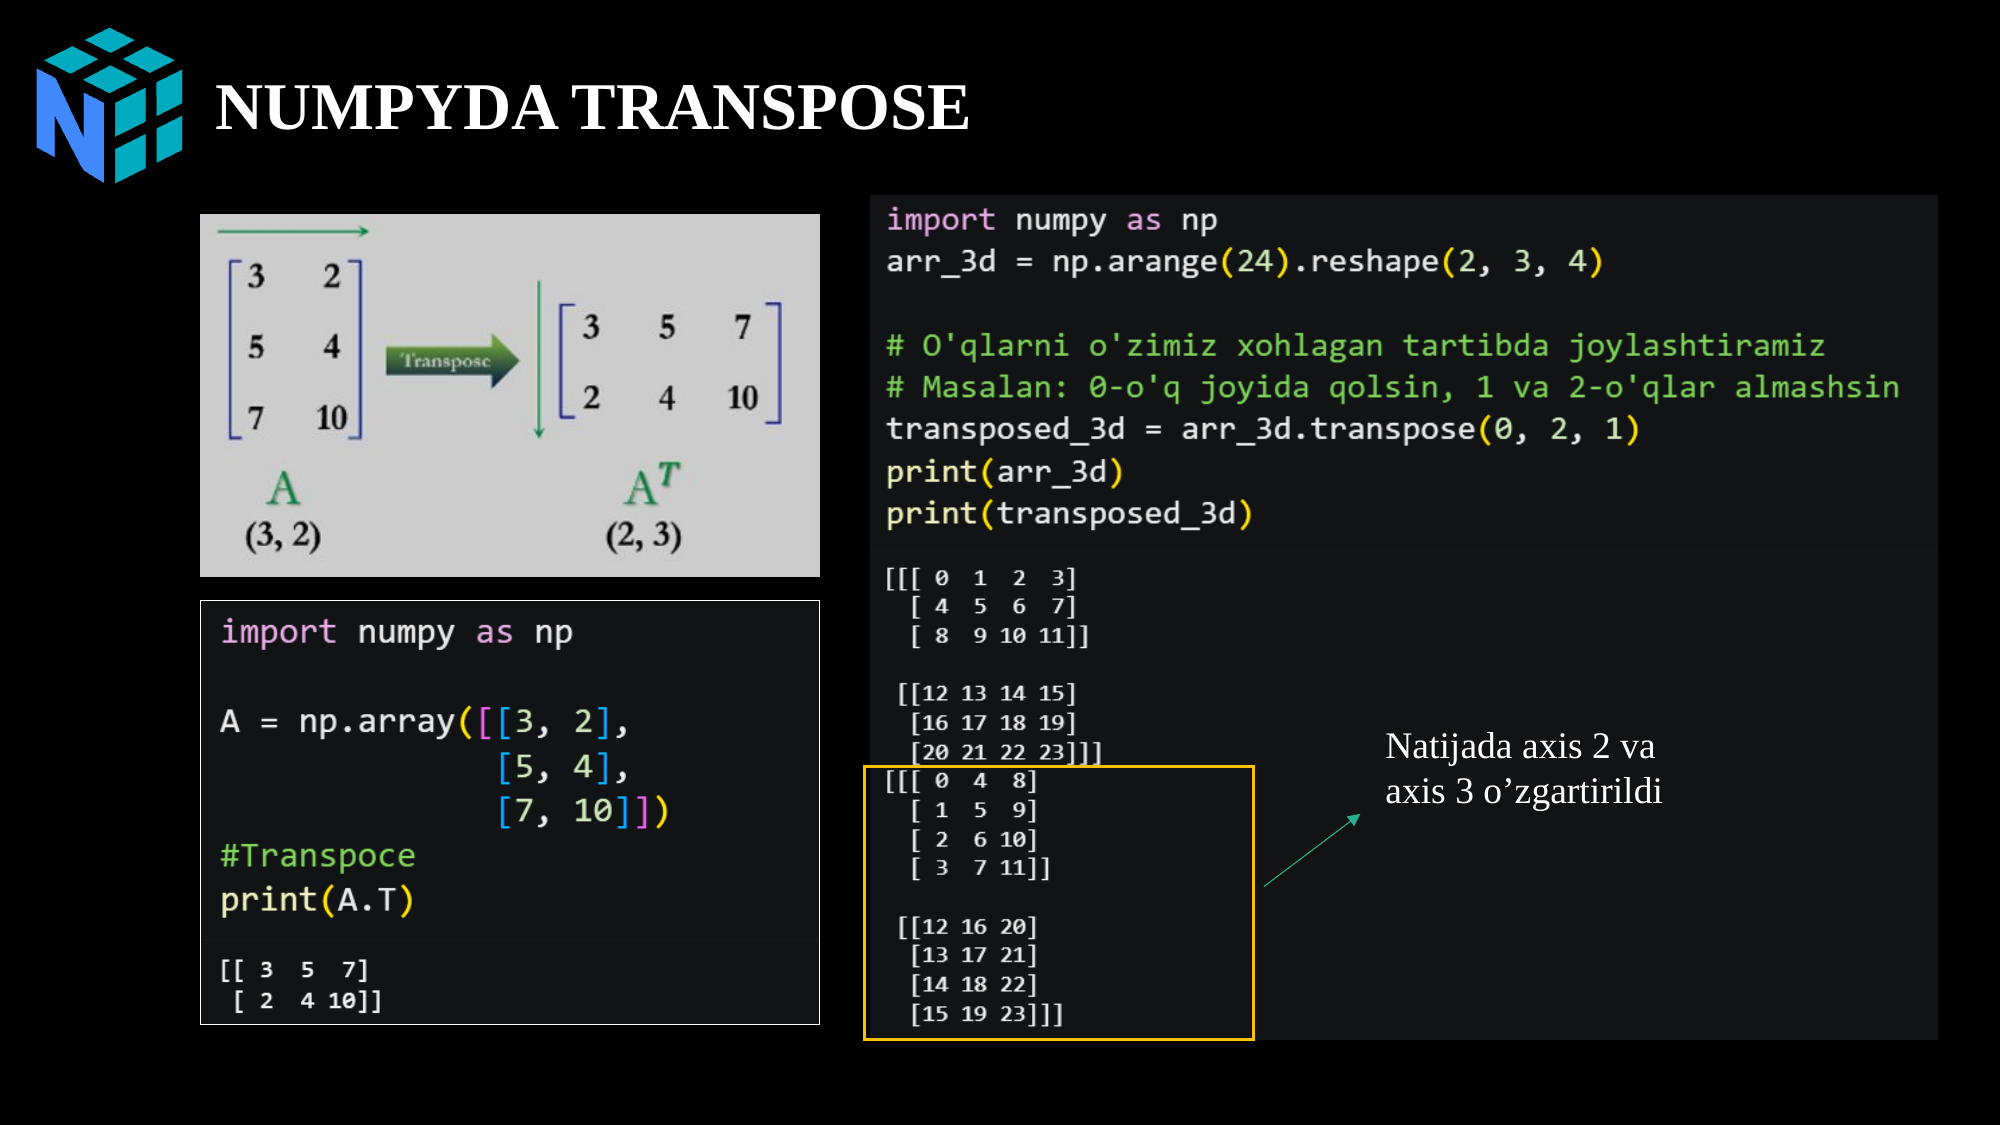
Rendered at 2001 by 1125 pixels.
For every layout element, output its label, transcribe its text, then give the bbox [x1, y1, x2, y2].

text_box NUMPYDA TRANSPOSE [201, 55, 1574, 151]
picture [200, 600, 820, 1025]
text_box [864, 765, 870, 1040]
picture [17, 12, 201, 196]
picture [870, 195, 1938, 1040]
picture [200, 214, 820, 577]
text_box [1263, 813, 1361, 887]
